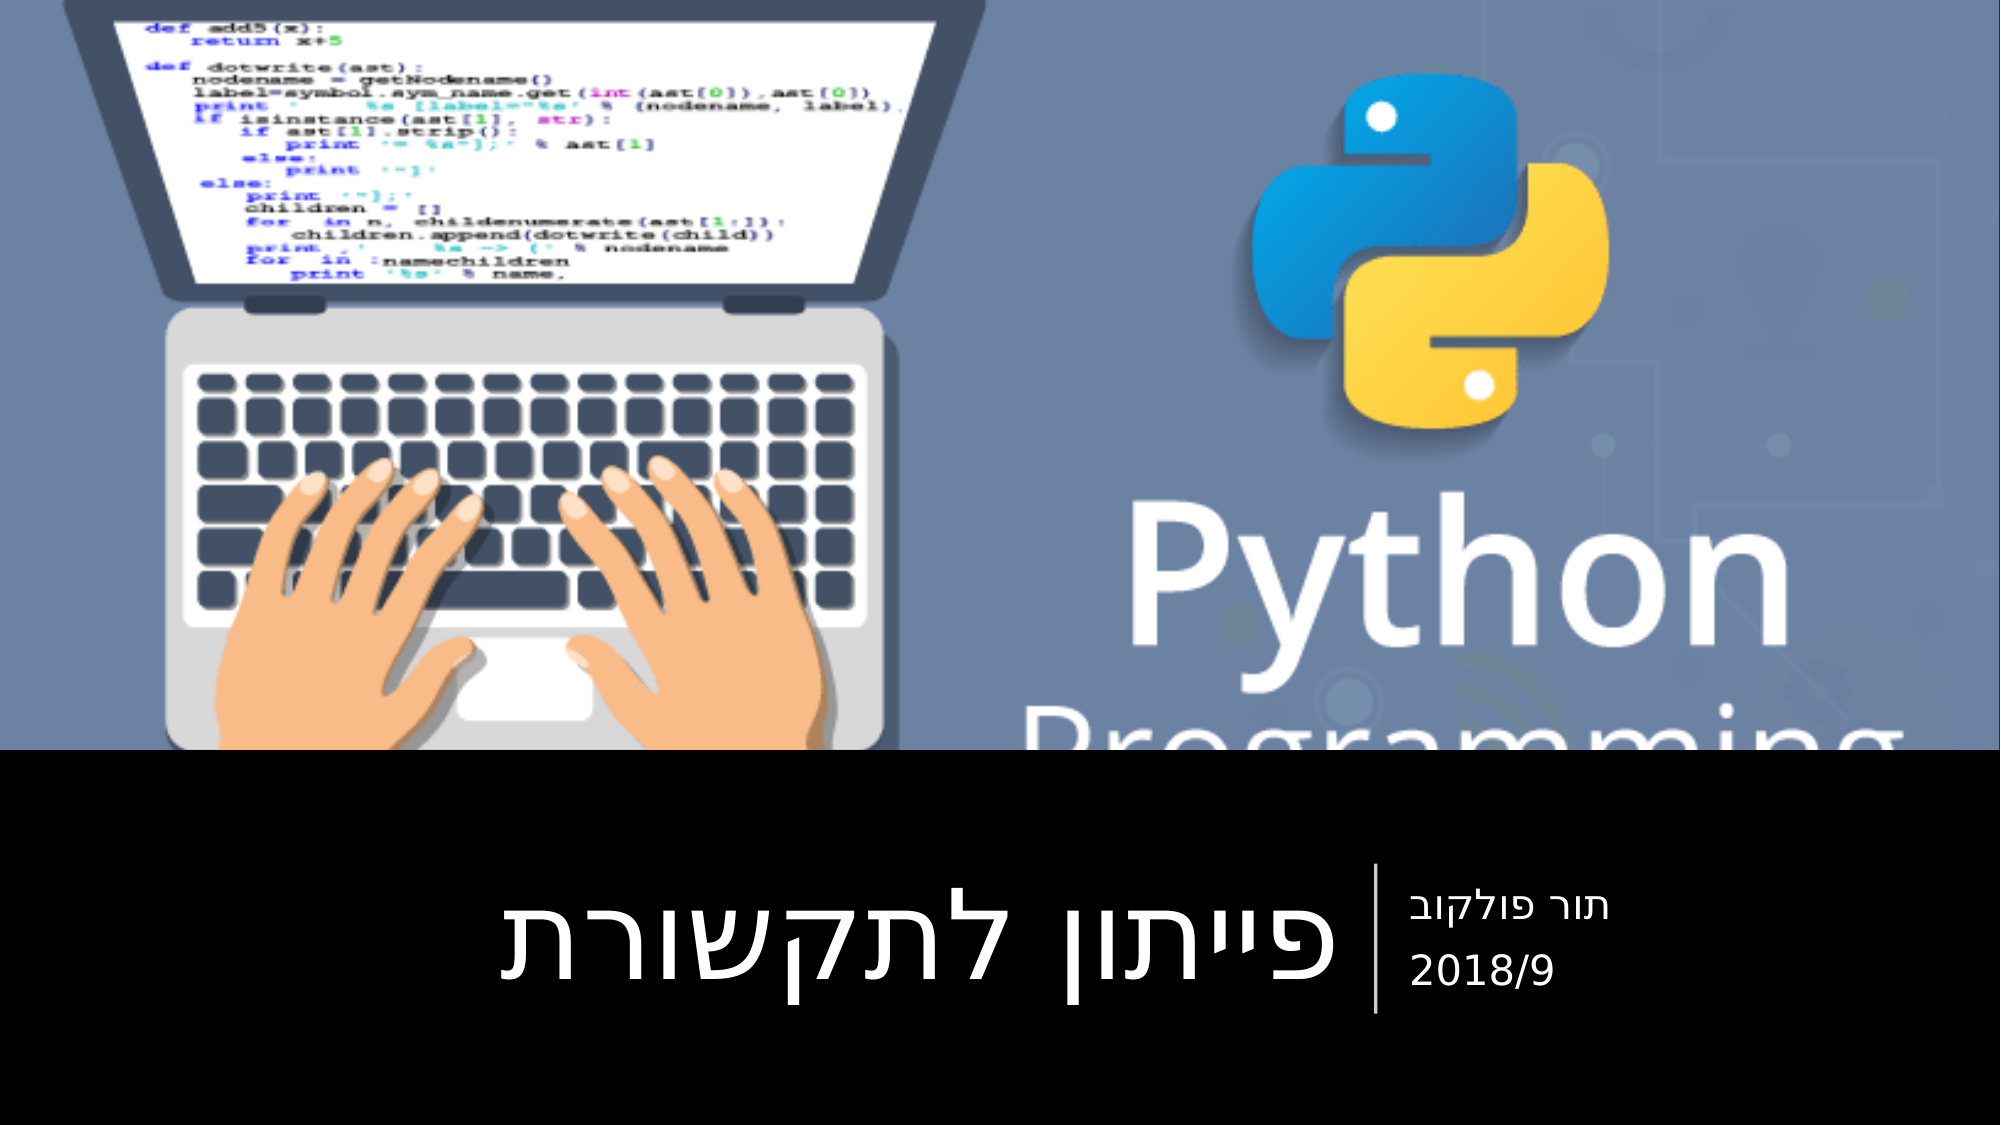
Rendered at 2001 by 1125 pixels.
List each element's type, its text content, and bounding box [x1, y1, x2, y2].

title פייתון לתקשורת [71, 835, 1357, 1043]
picture [0, 0, 2000, 750]
subtitle תור פולקוב 2018/9 [1394, 835, 1883, 1043]
